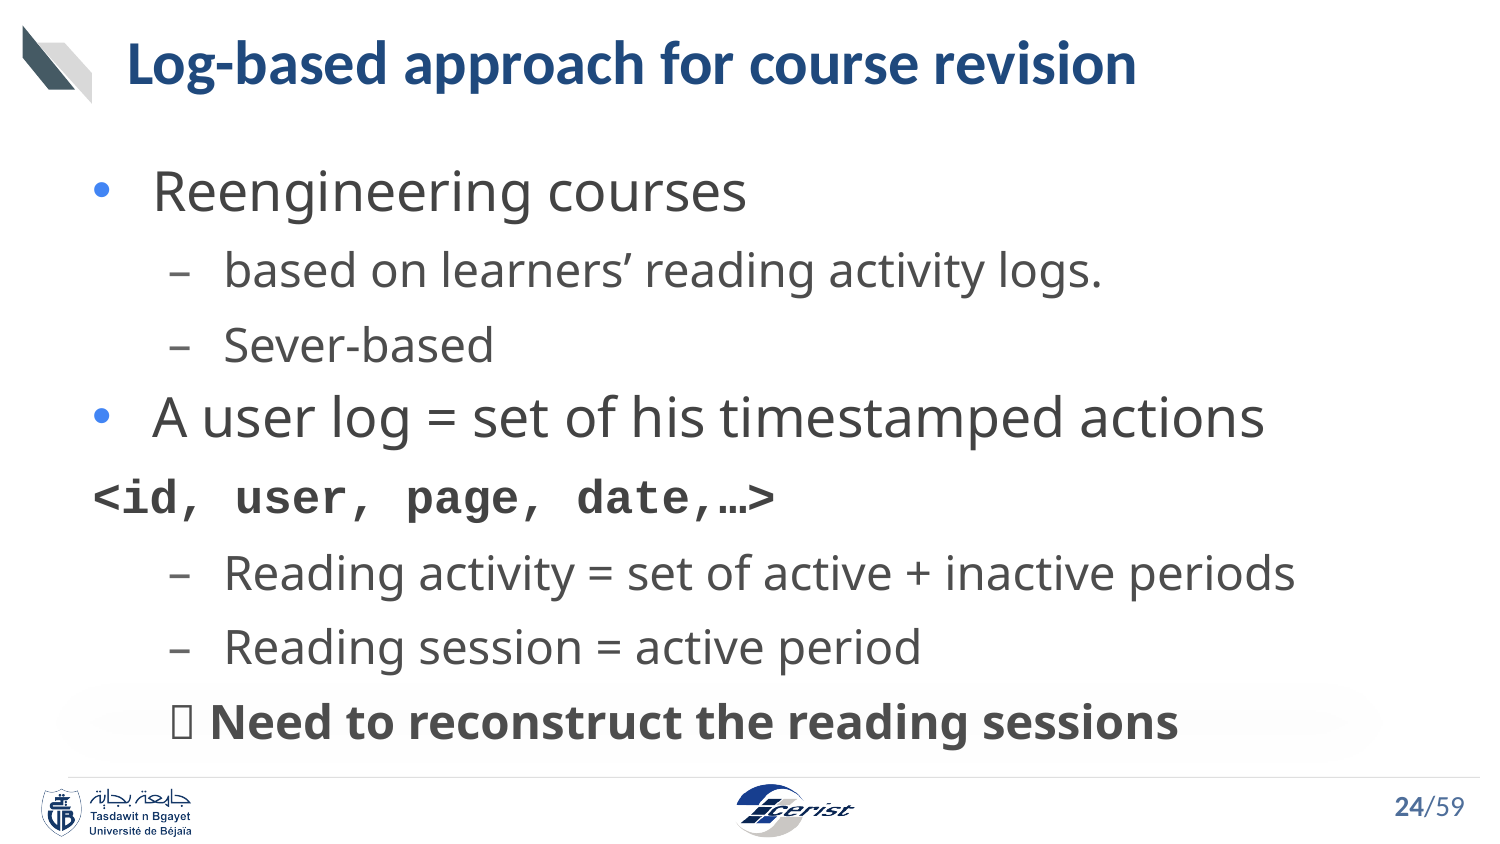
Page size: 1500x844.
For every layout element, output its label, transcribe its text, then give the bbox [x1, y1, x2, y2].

slide_number 24/59 [1059, 782, 1480, 828]
picture [733, 781, 856, 841]
list Reengineering courses based on learners’ reading activity logs. Sever-based A user log = set of his timestamped actions <id, user, page, date,…> Reading activity = set of active + inactive periods Reading session = active period  Need to reconstruct the reading sessions [65, 131, 1485, 765]
picture [40, 783, 195, 843]
title Log-based approach for course revision [127, 12, 1468, 107]
